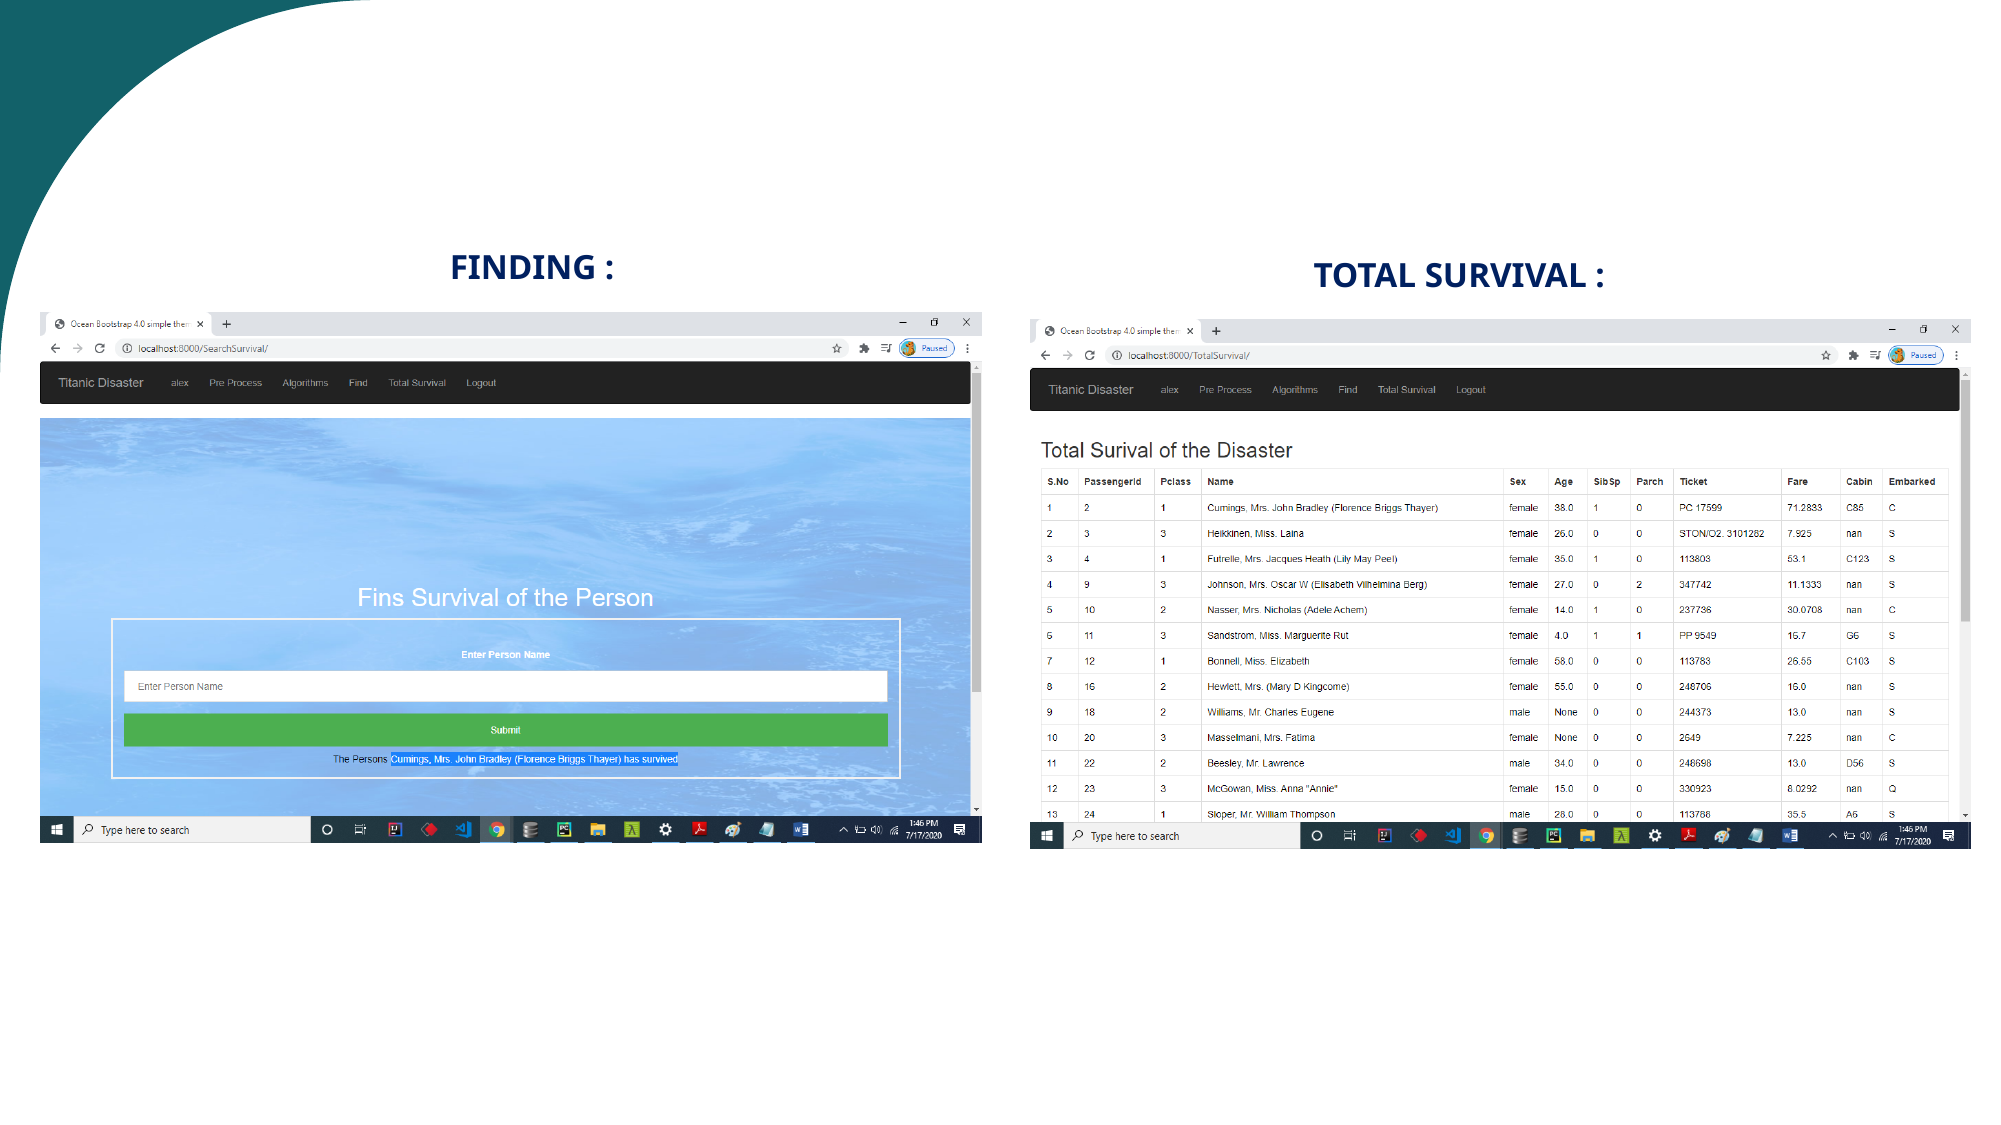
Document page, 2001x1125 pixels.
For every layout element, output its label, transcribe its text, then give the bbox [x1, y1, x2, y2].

picture [40, 312, 982, 843]
picture [1030, 319, 1971, 849]
text_box FINDING : [434, 234, 674, 305]
title TOTAL SURVIVAL : [1298, 248, 1655, 305]
